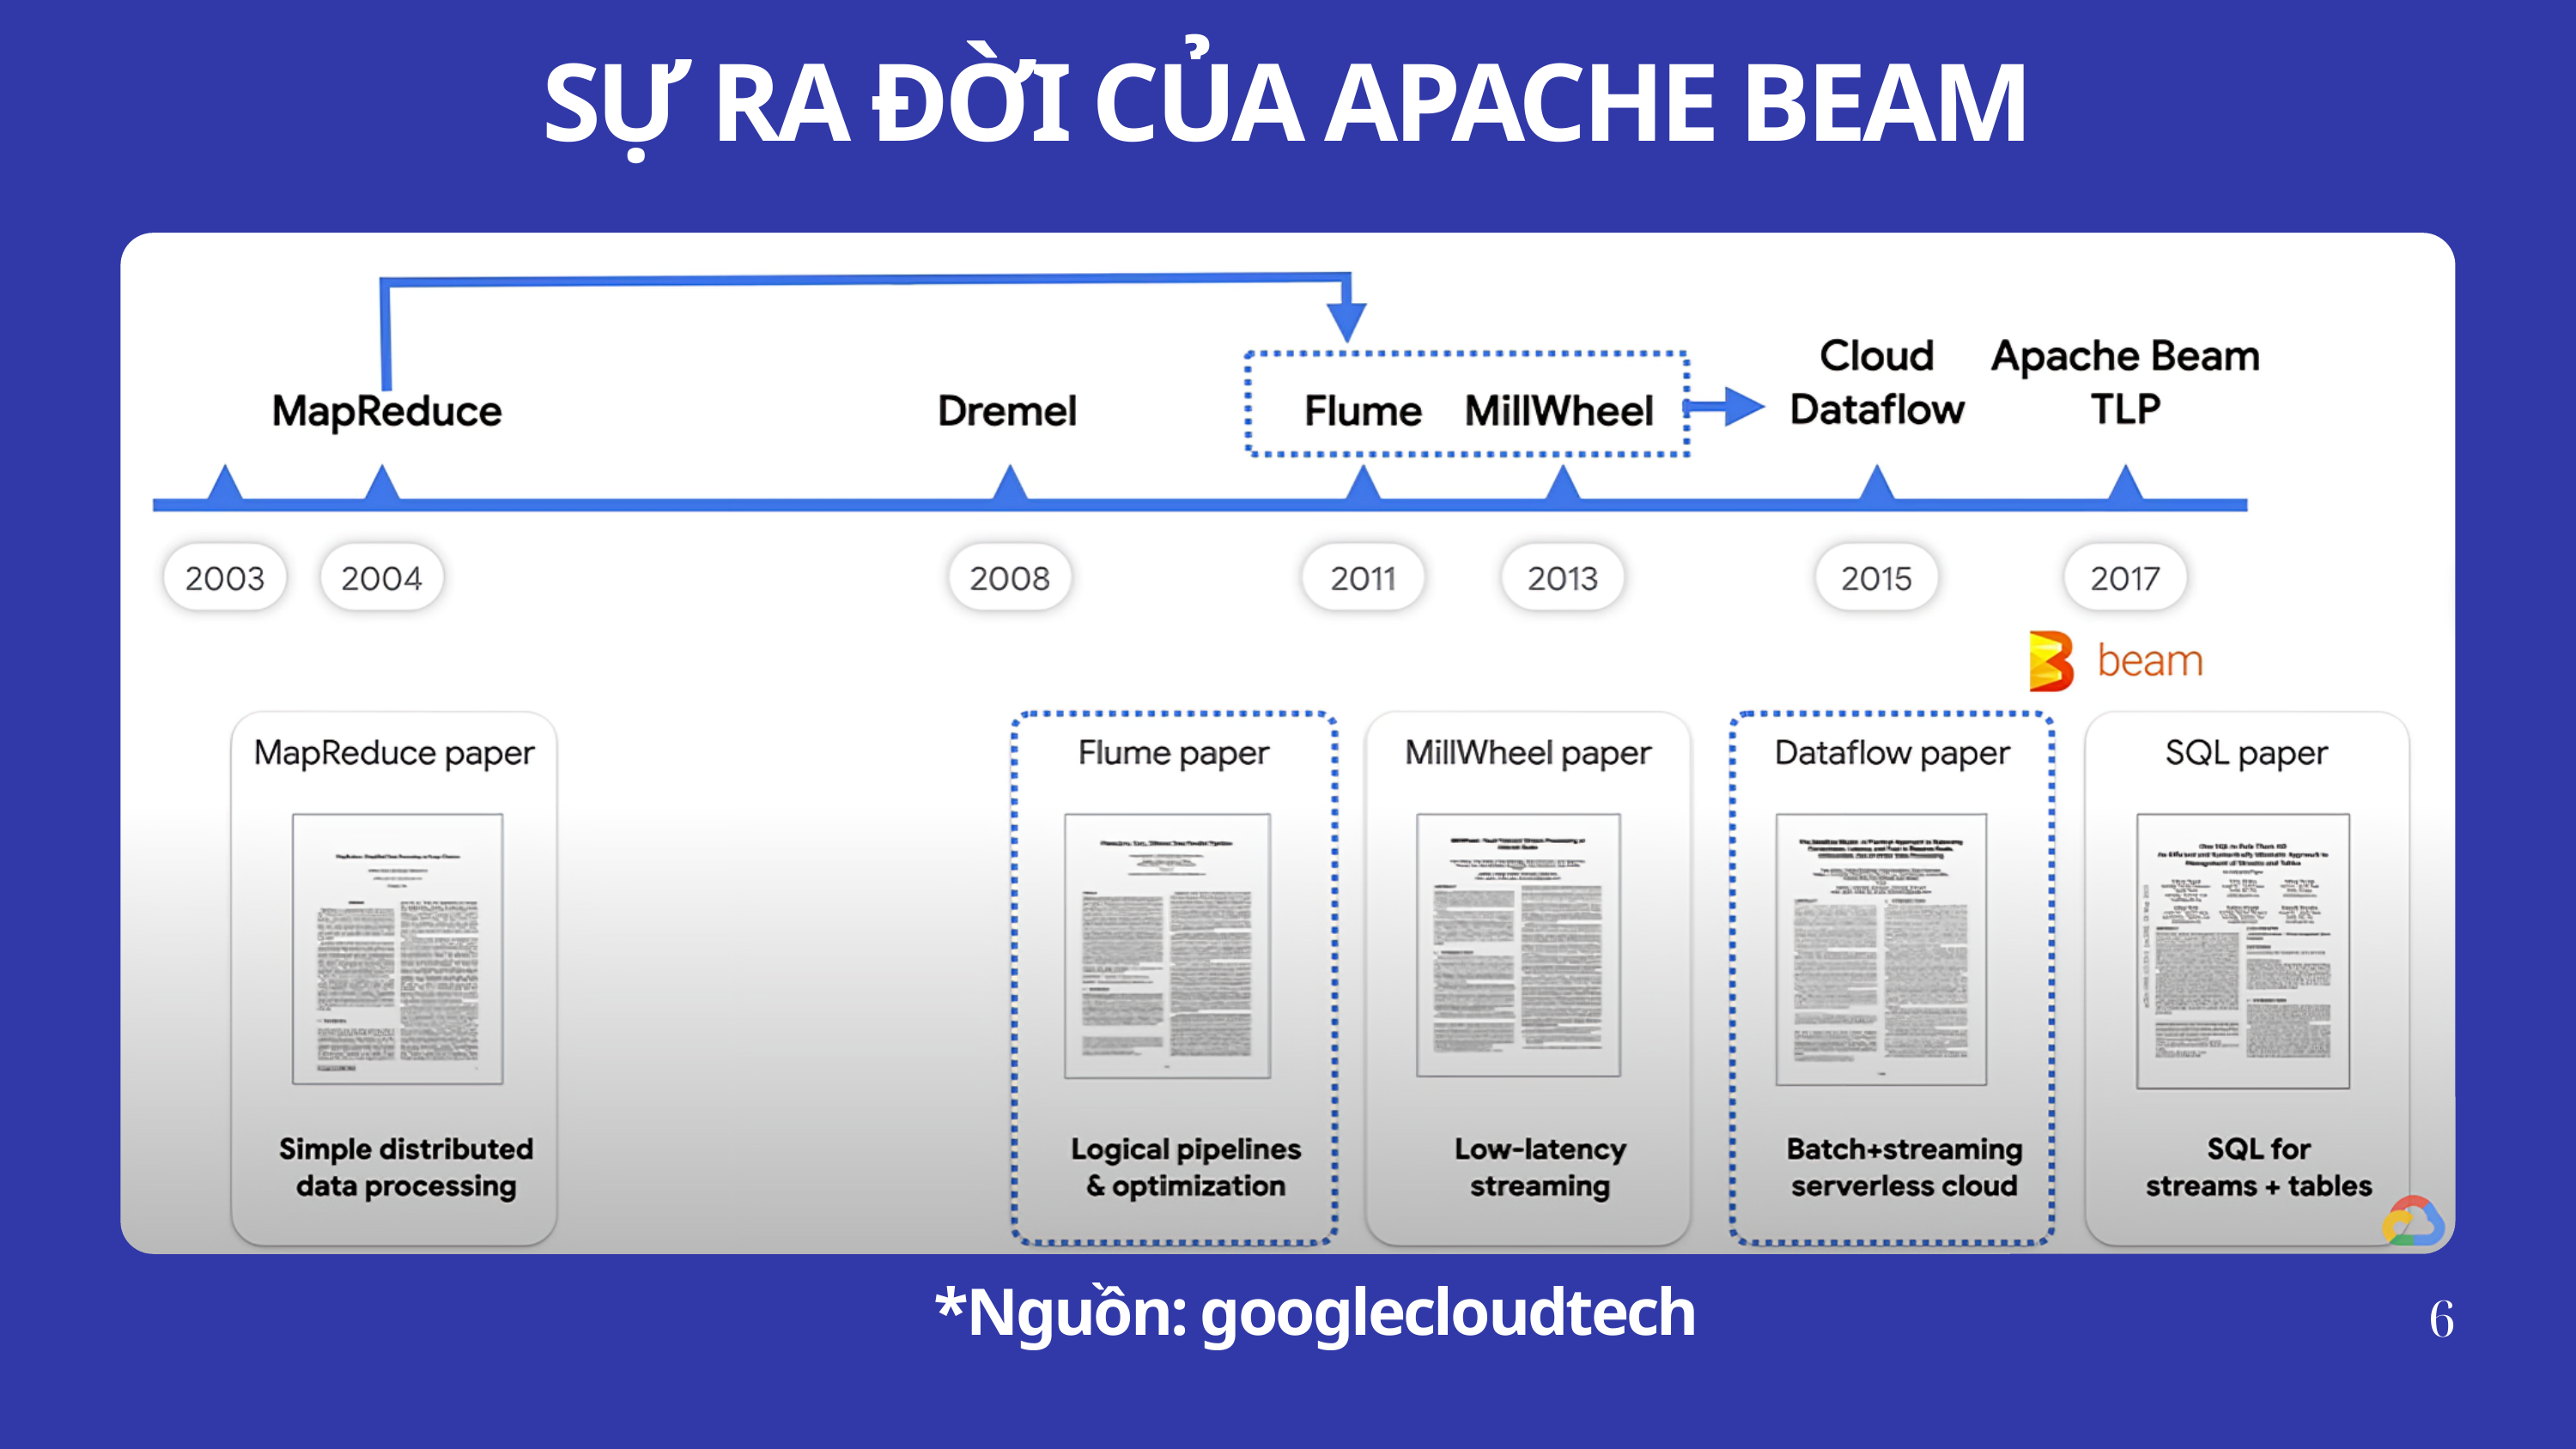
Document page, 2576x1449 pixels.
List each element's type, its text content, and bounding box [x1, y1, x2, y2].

text_box SỰ RA ĐỜI CỦA APACHE BEAM [226, 40, 2350, 163]
text_box *Nguồn: googlecloudtech [933, 1277, 2576, 1349]
text_box [120, 233, 2456, 1254]
text_box 6 [2427, 1296, 2456, 1348]
